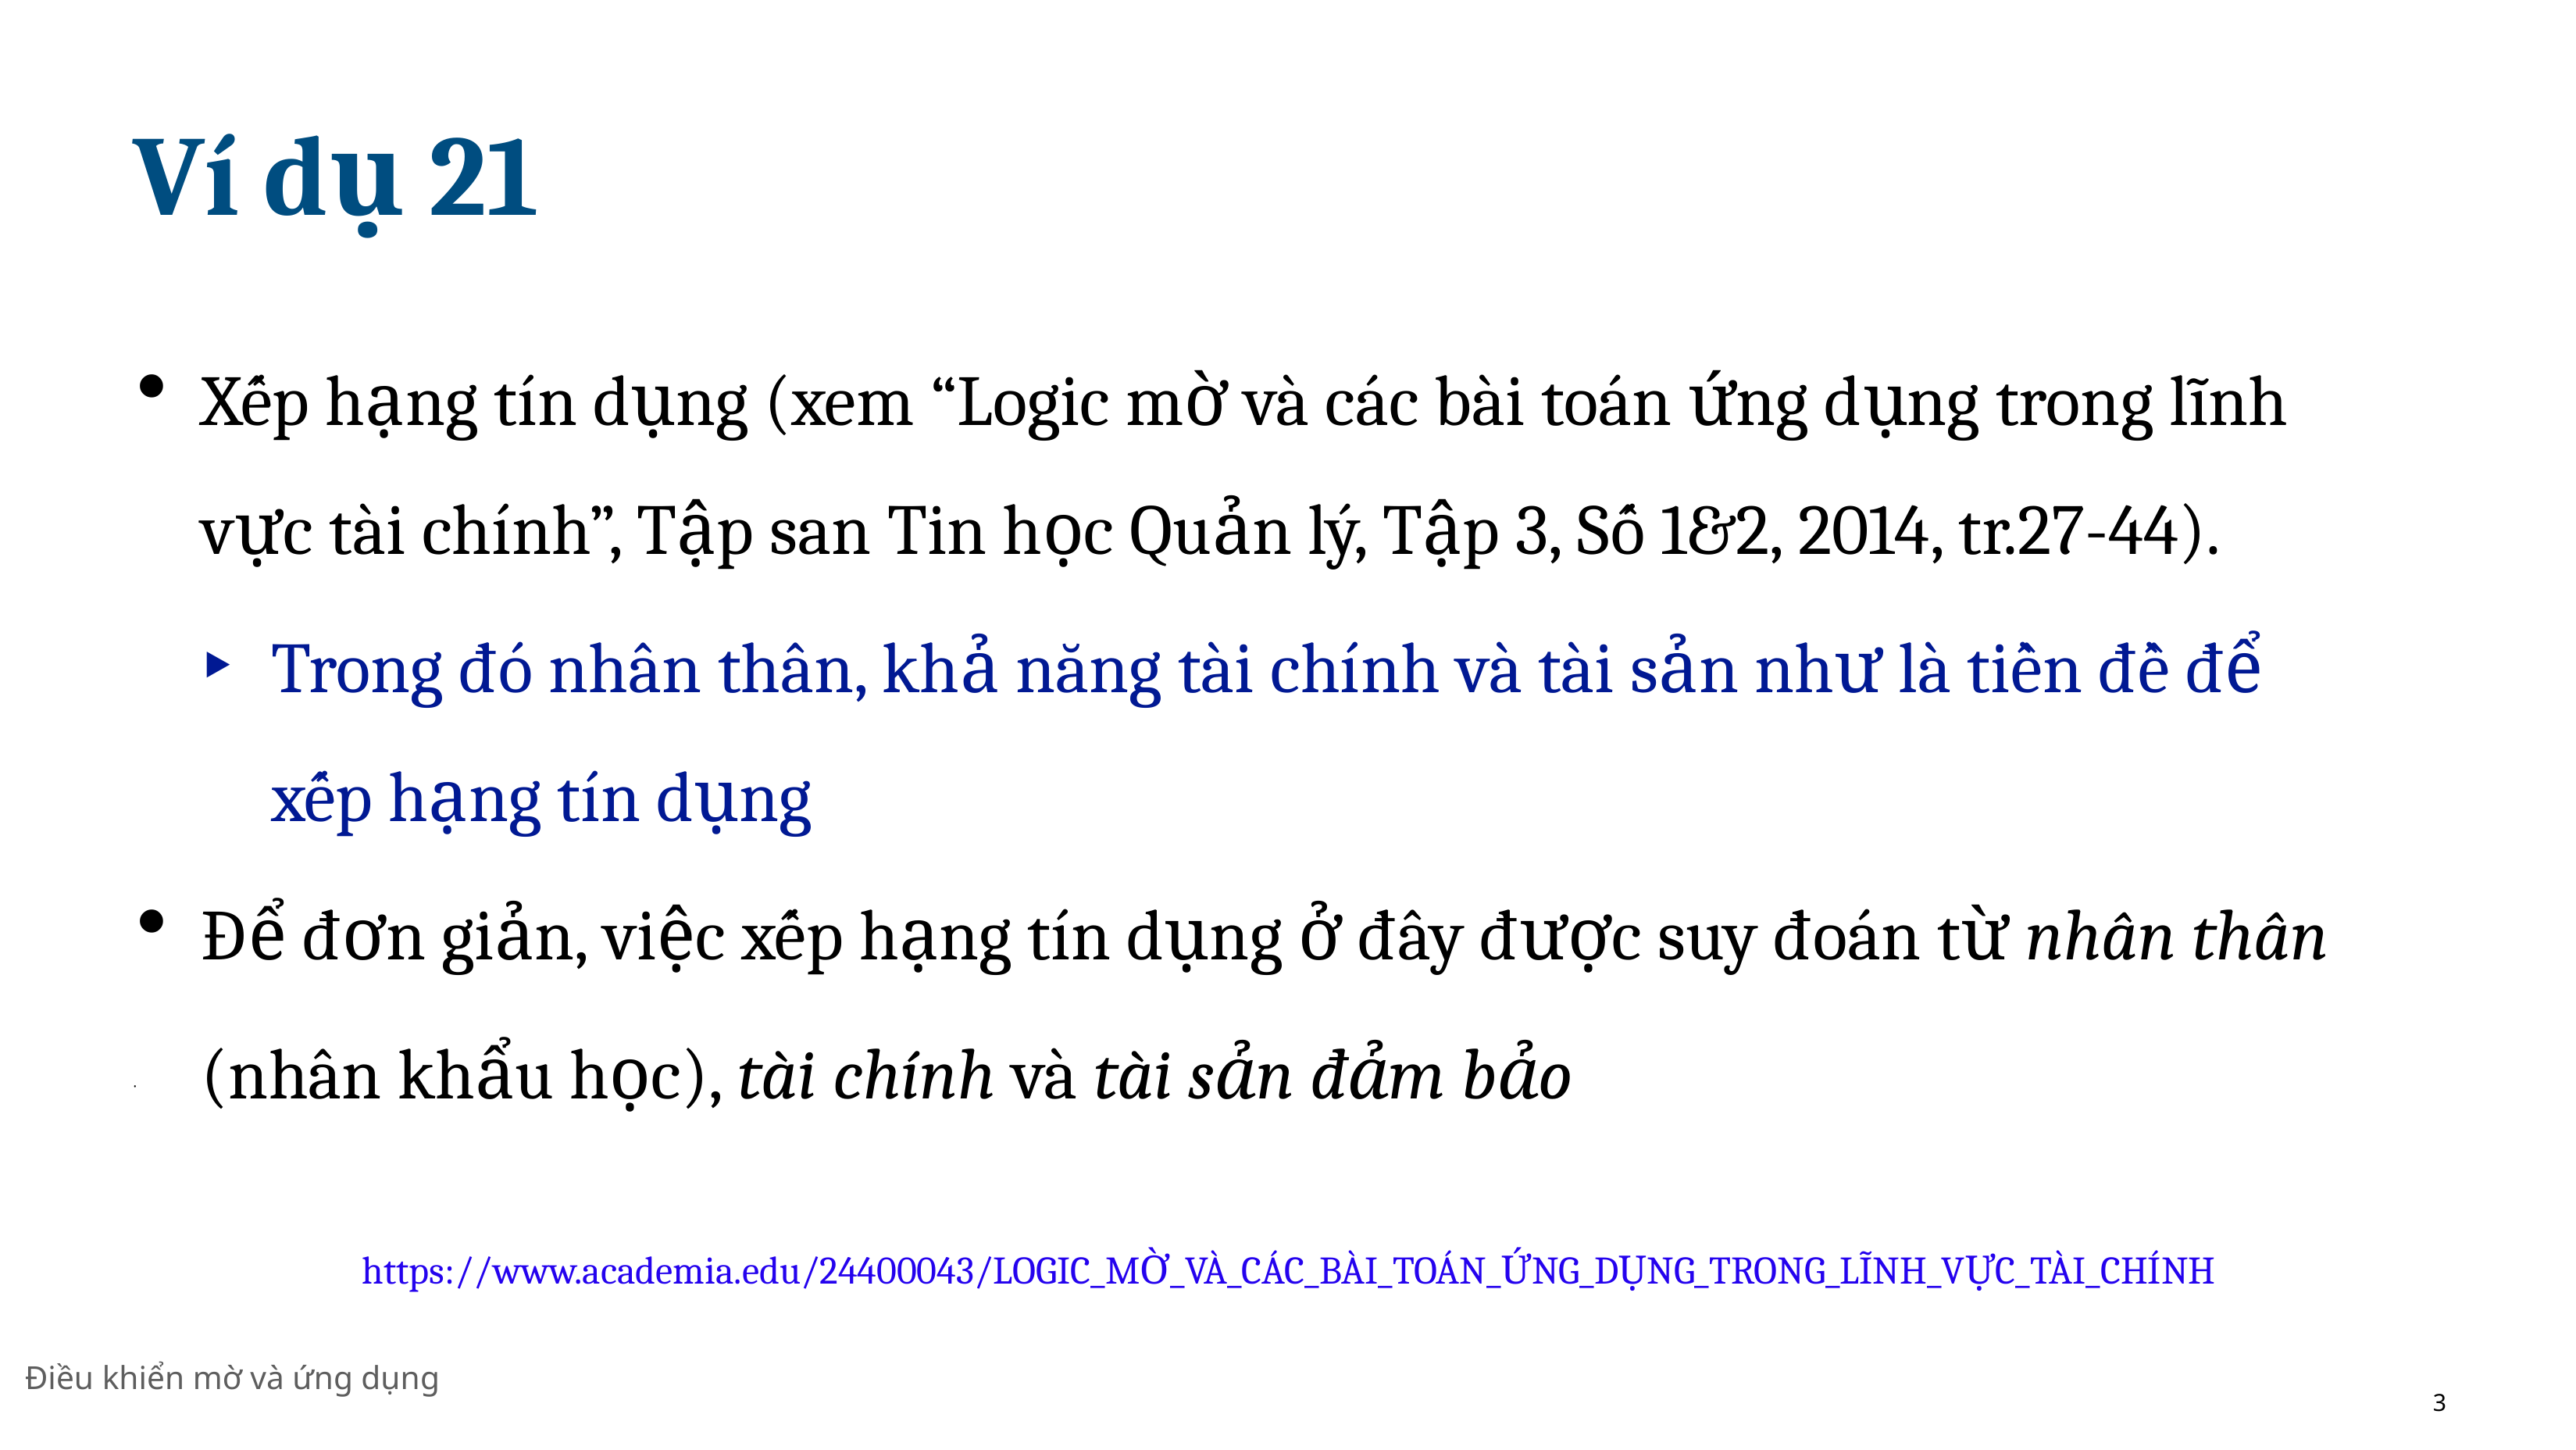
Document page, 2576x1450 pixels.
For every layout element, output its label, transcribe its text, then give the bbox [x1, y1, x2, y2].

title Ví dụ 21 [130, 98, 917, 343]
text_box • [133, 1077, 137, 1091]
text_box https://www.academia.edu/24400043/LOGIC_MỜ_VÀ_CÁC_BÀI_TOÁN_ỨNG_DỤNG_TRONG_LĨNH_VỰC_TÀI_CHÍNH [350, 1239, 2338, 1298]
footer Điều khiển mờ và ứng dụng [23, 1355, 663, 1450]
slide_number 3 [2428, 1386, 2478, 1450]
text_box Xếp hạng tı́n dụng (xem “Logic mờ và các bài toán ứng dụng trong lı̃nh vực tài chı́nh”, Tập san Tin học Quản lý, Tập 3, Số 1&2, 2014, tr.27-44). Trong đó nhân thân, khả năng tài chı́nh và tài sản như là tiền đề để xếp hạng tı́n dụng Để đơn giản, việc xếp hạng tı́n dụng ở đây được suy đoán từ nhân thân (nhân khẩu học), tài chính và tài sản đảm bảo [137, 305, 2400, 1113]
